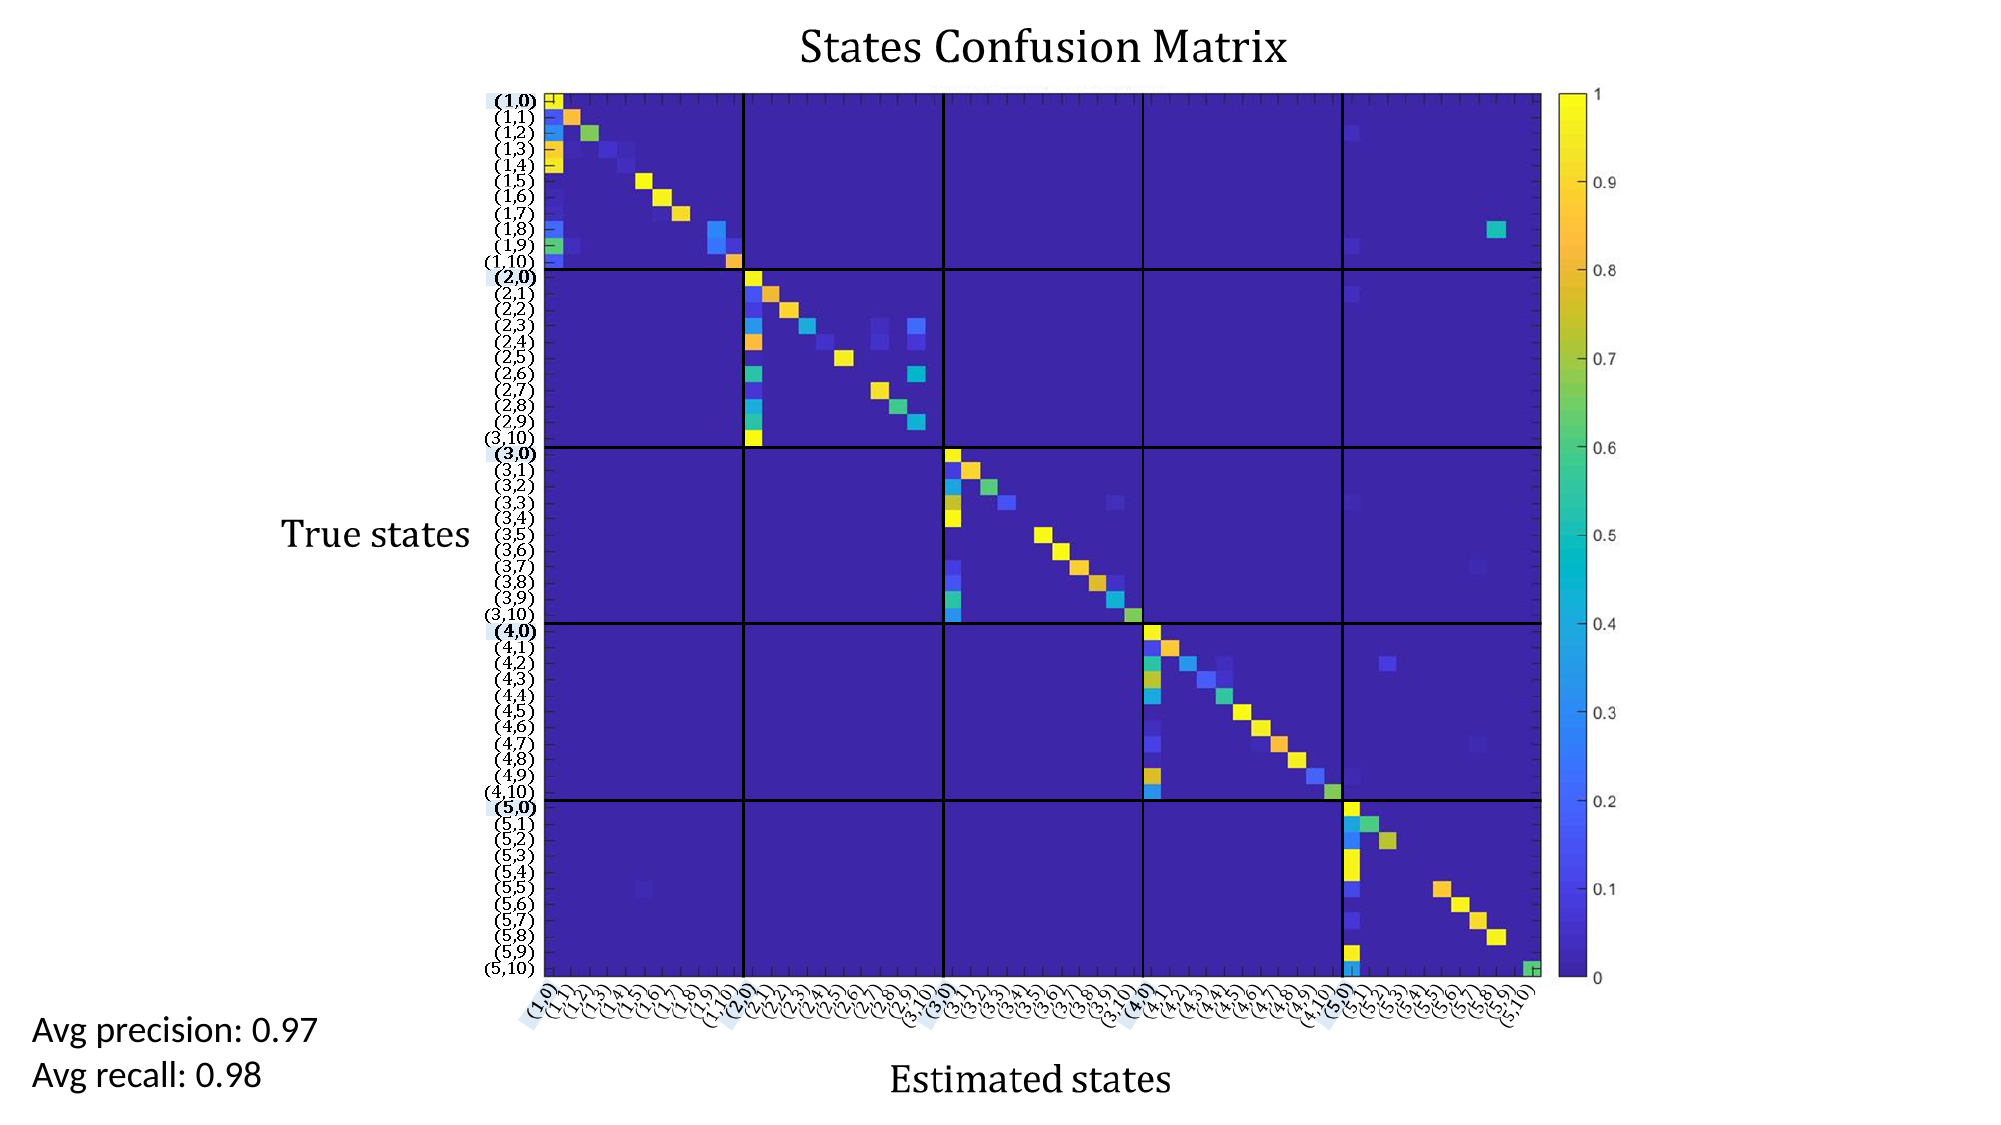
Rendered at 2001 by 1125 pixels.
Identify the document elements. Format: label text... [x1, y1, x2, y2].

text_box Avg precision: 0.97 Avg recall: 0.98 [17, 997, 254, 1103]
picture [254, 0, 1745, 1125]
